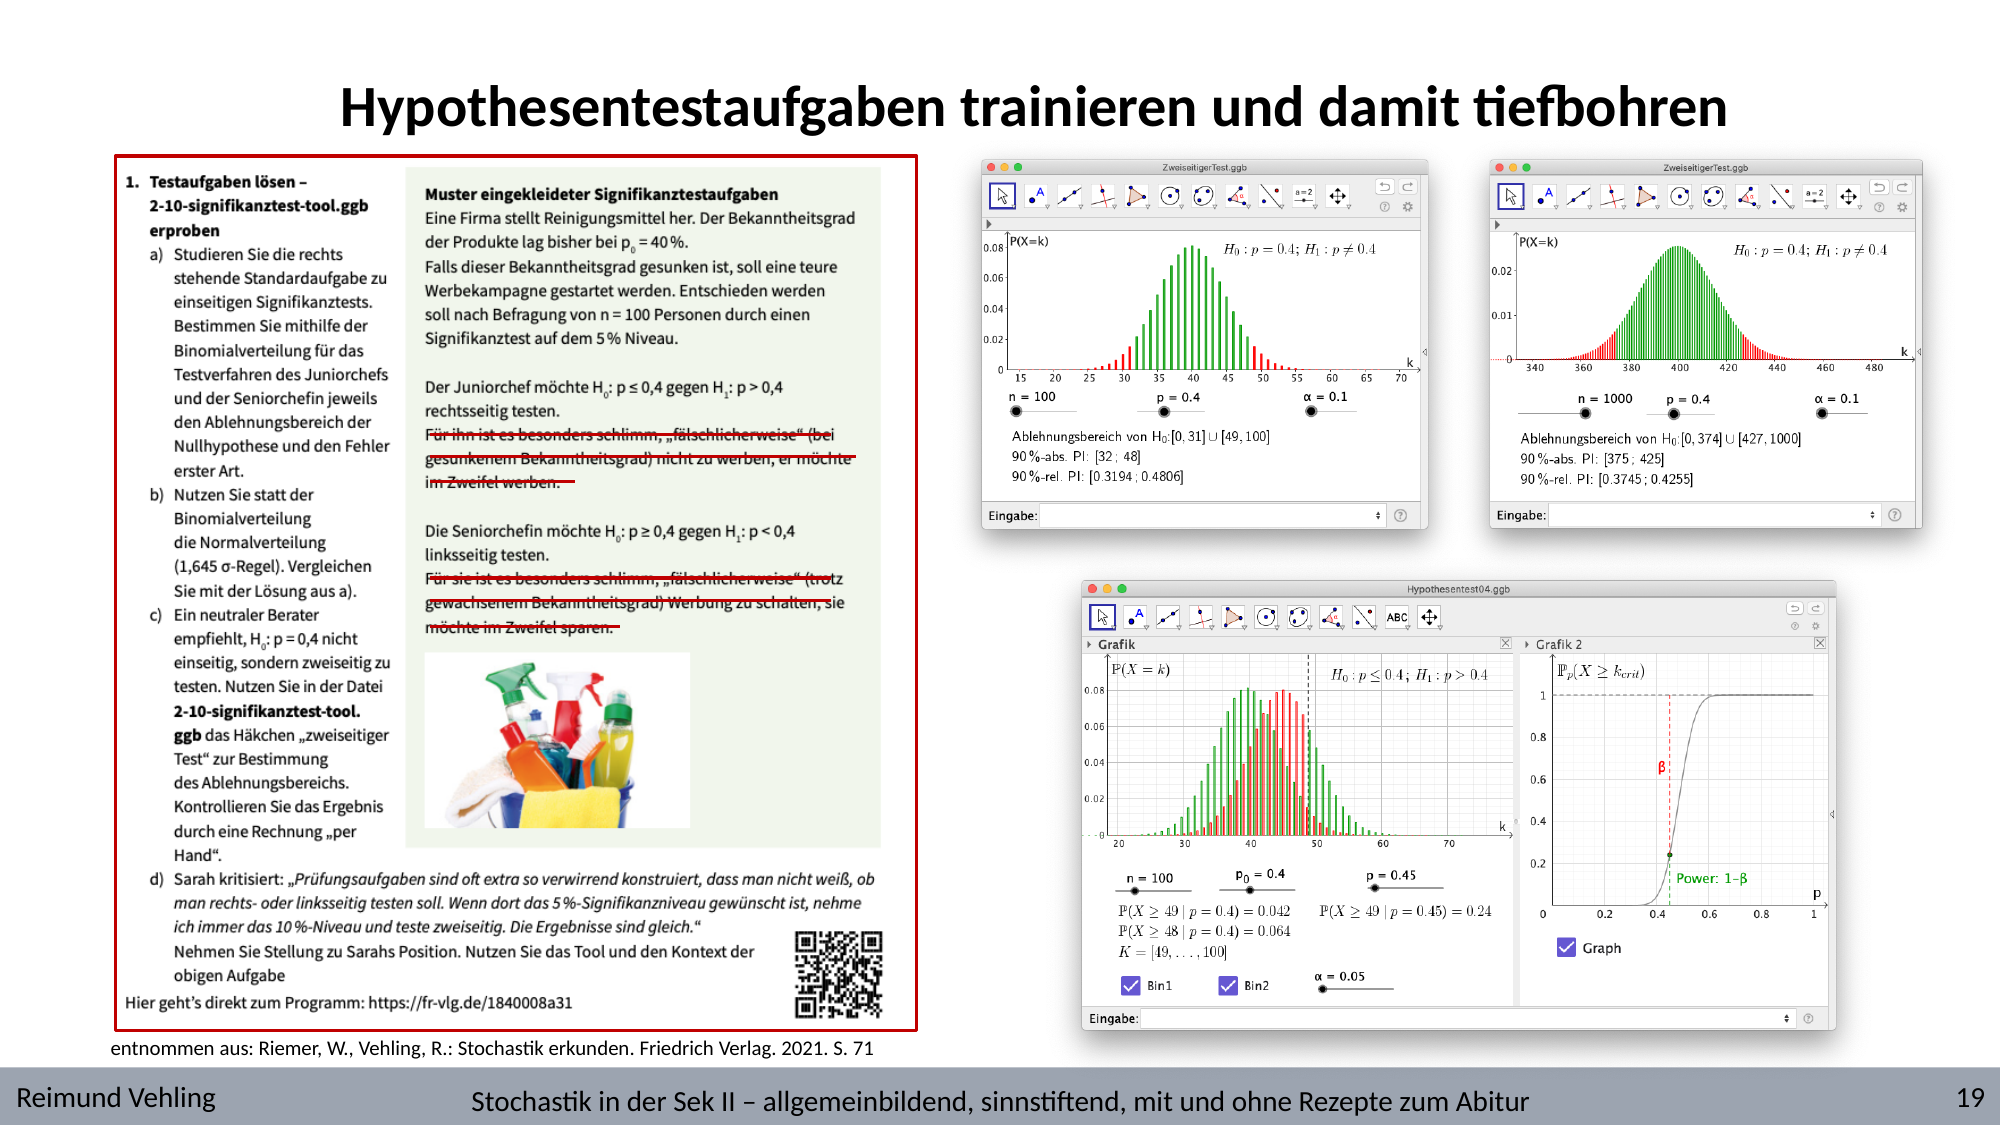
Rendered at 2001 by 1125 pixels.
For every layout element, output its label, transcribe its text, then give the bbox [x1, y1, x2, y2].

picture [116, 157, 915, 1030]
text_box entnommen aus: Riemer, W., Vehling, R.: Stochastik erkunden. Friedrich Verlag. 2021. S. 71 [95, 1027, 915, 1068]
text_box Hypothesentestaufgaben trainieren und damit tiefbohren [116, 60, 1953, 146]
picture [944, 134, 1960, 1085]
